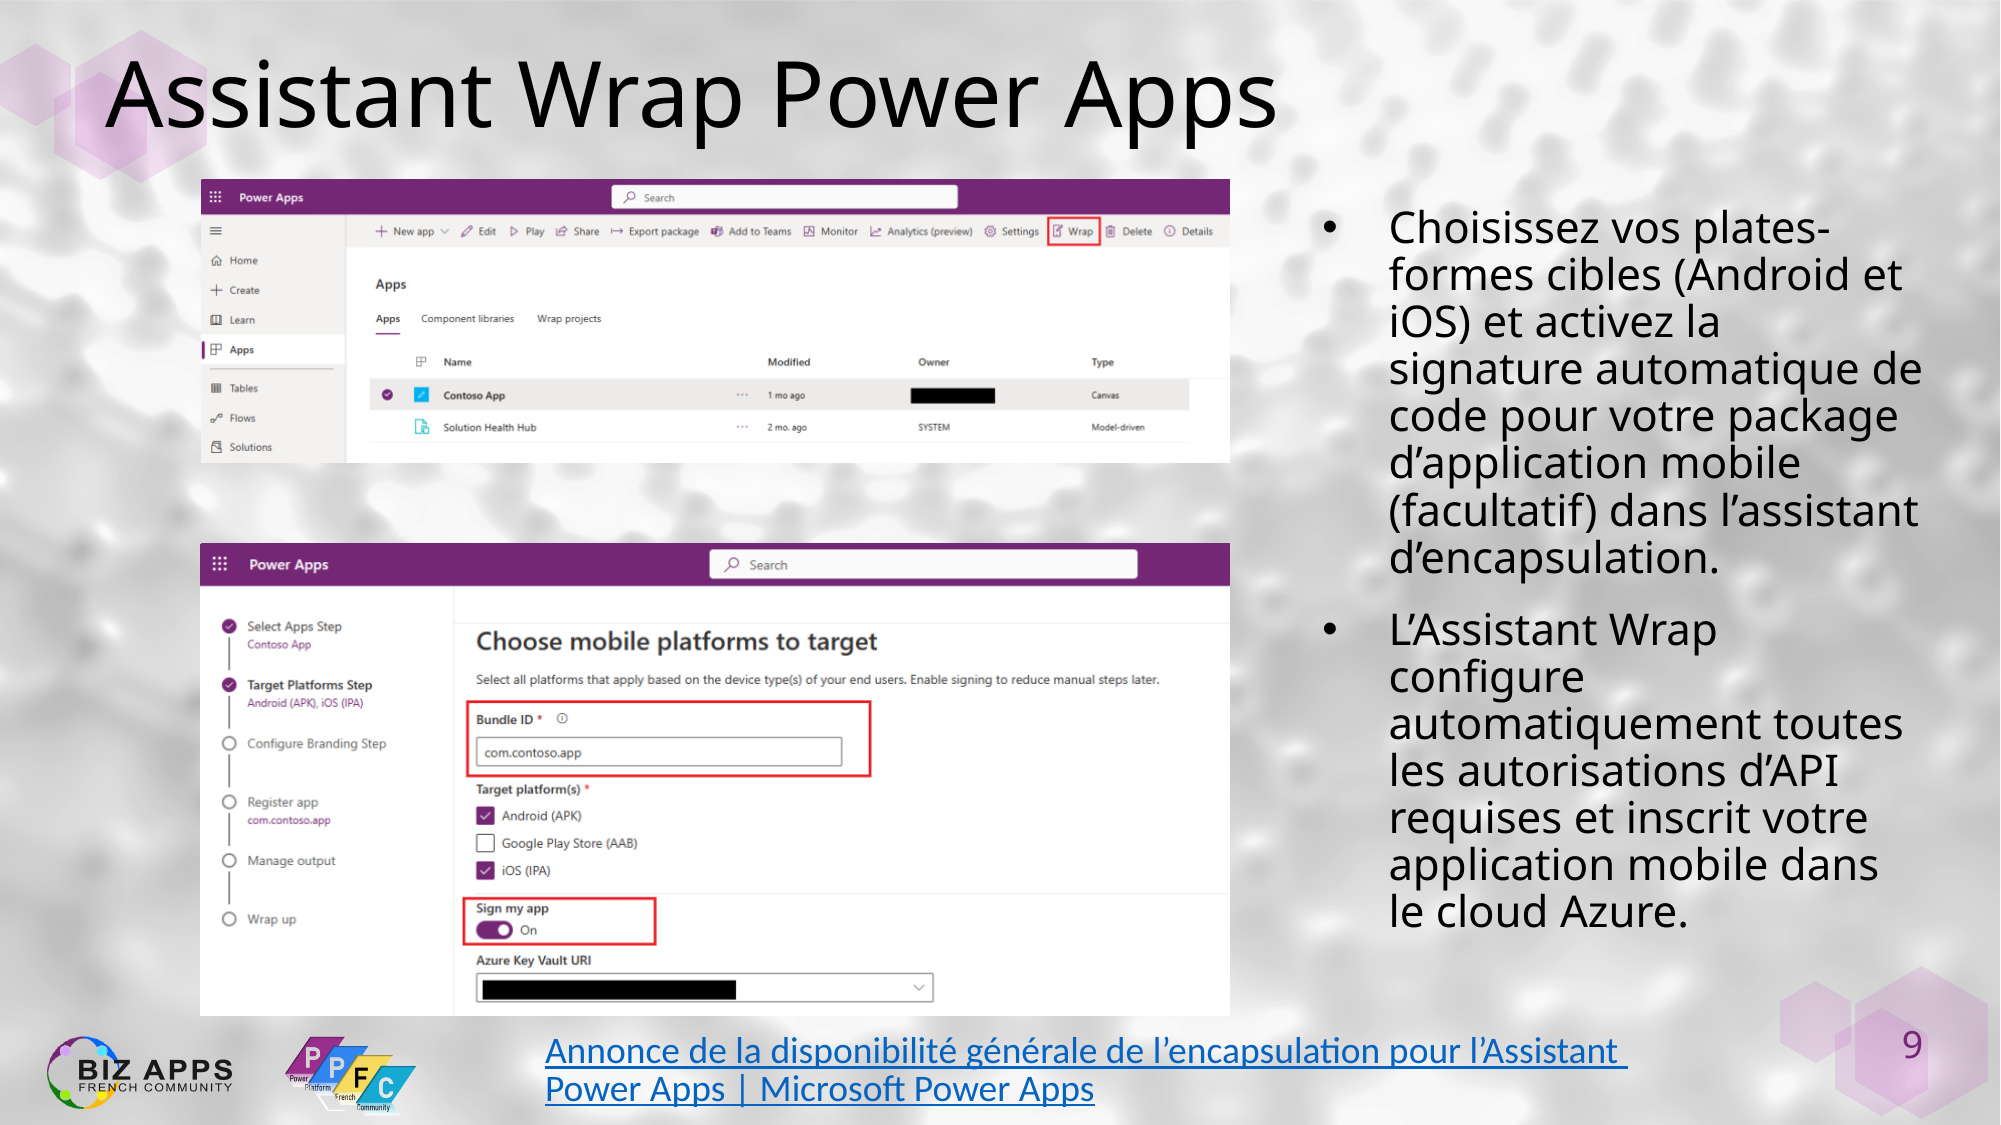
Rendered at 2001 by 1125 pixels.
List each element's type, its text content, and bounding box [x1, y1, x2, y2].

title Assistant Wrap Power Apps [90, 17, 1850, 180]
picture [0, 0, 2001, 1125]
text_box Annonce de la disponibilité générale de l’encapsulation pour l’Assistant Power Apps | Microsoft Power Apps [530, 1018, 1654, 1079]
slide_number 9 [1837, 1015, 1988, 1077]
list Choisissez vos plates-formes cibles (Android et iOS) et activez la signature automatique de code pour votre package d’application mobile (facultatif) dans l’assistant d’encapsulation. L’Assistant Wrap configure automatiquement toutes les autorisations d’API requises et inscrit votre application mobile dans le cloud Azure. [1307, 198, 1940, 969]
